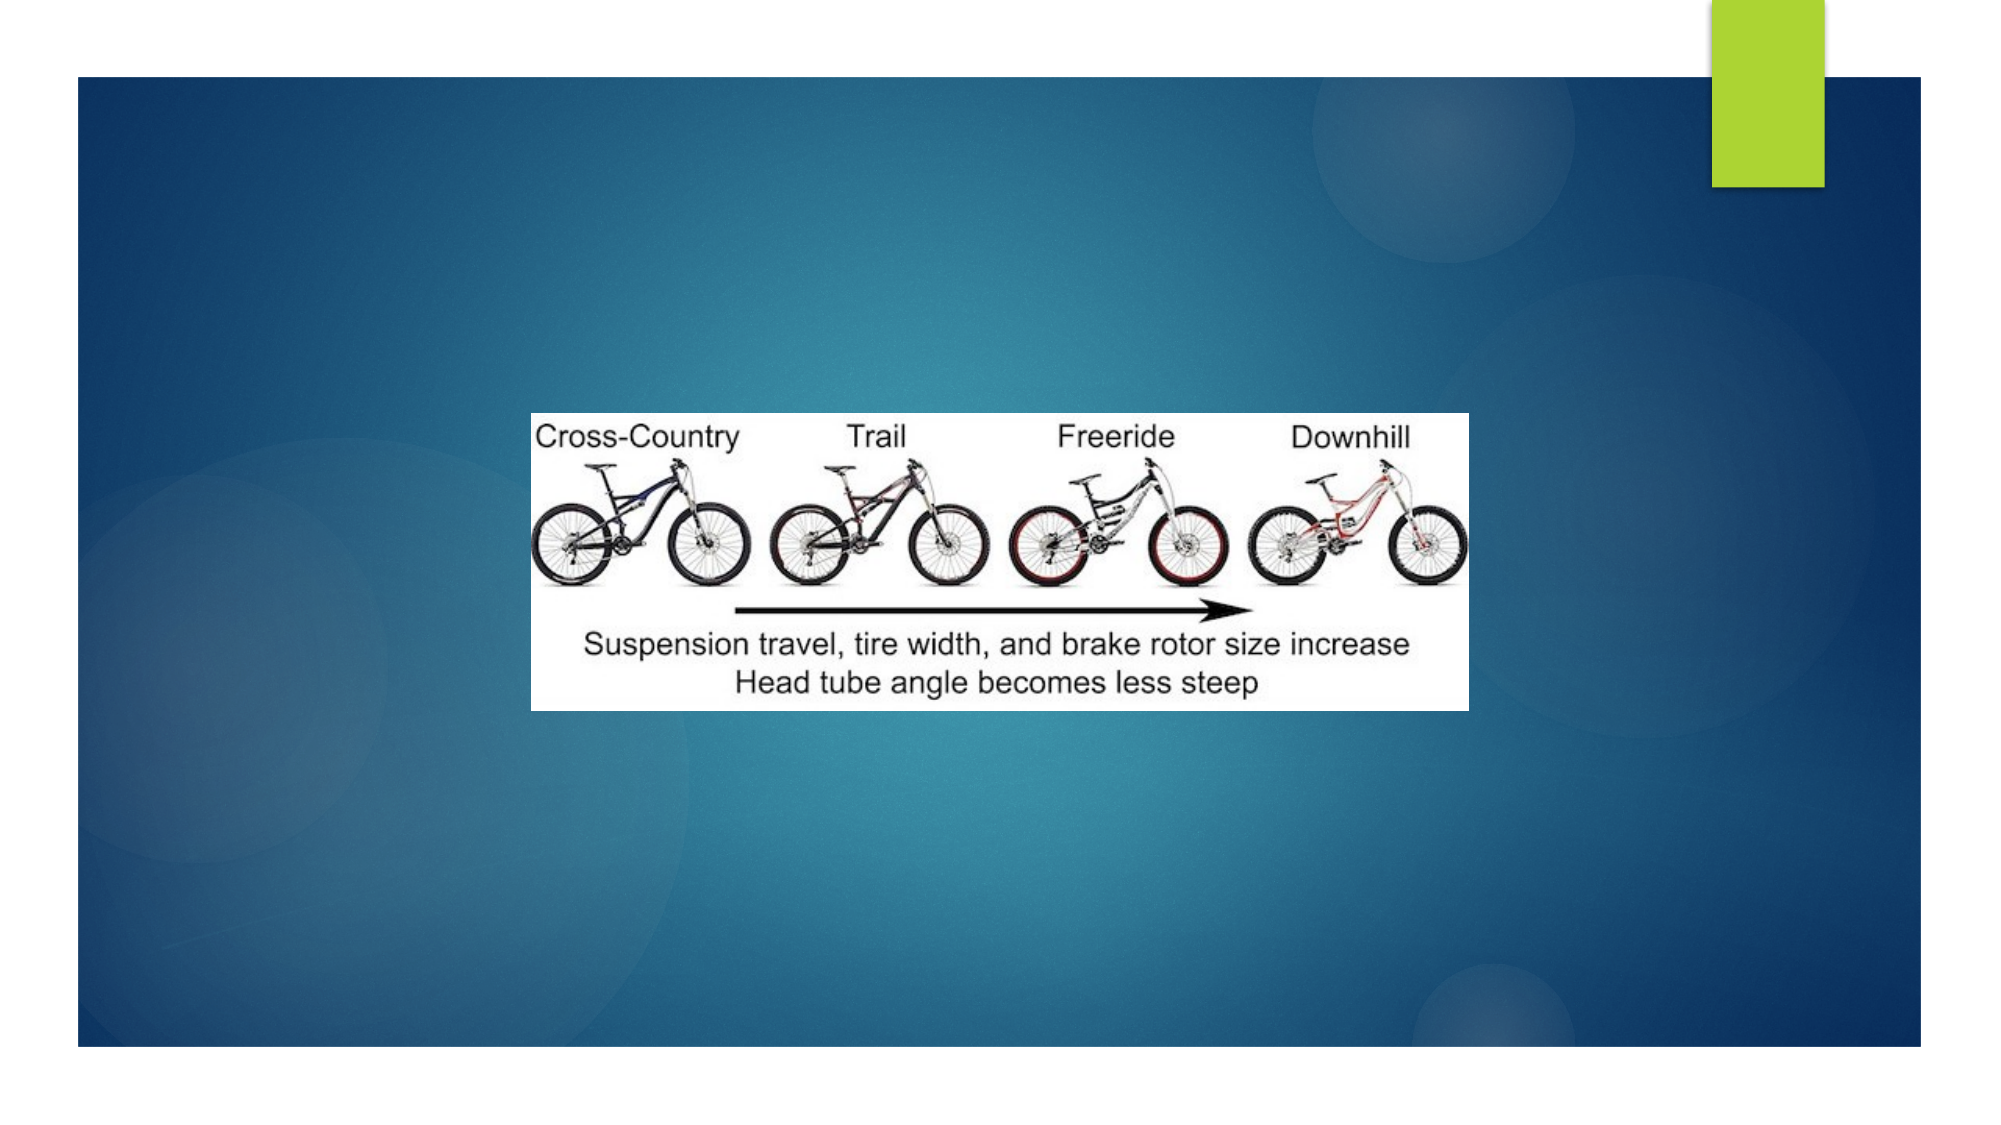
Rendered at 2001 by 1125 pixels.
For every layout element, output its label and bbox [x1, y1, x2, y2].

picture [530, 413, 1469, 712]
